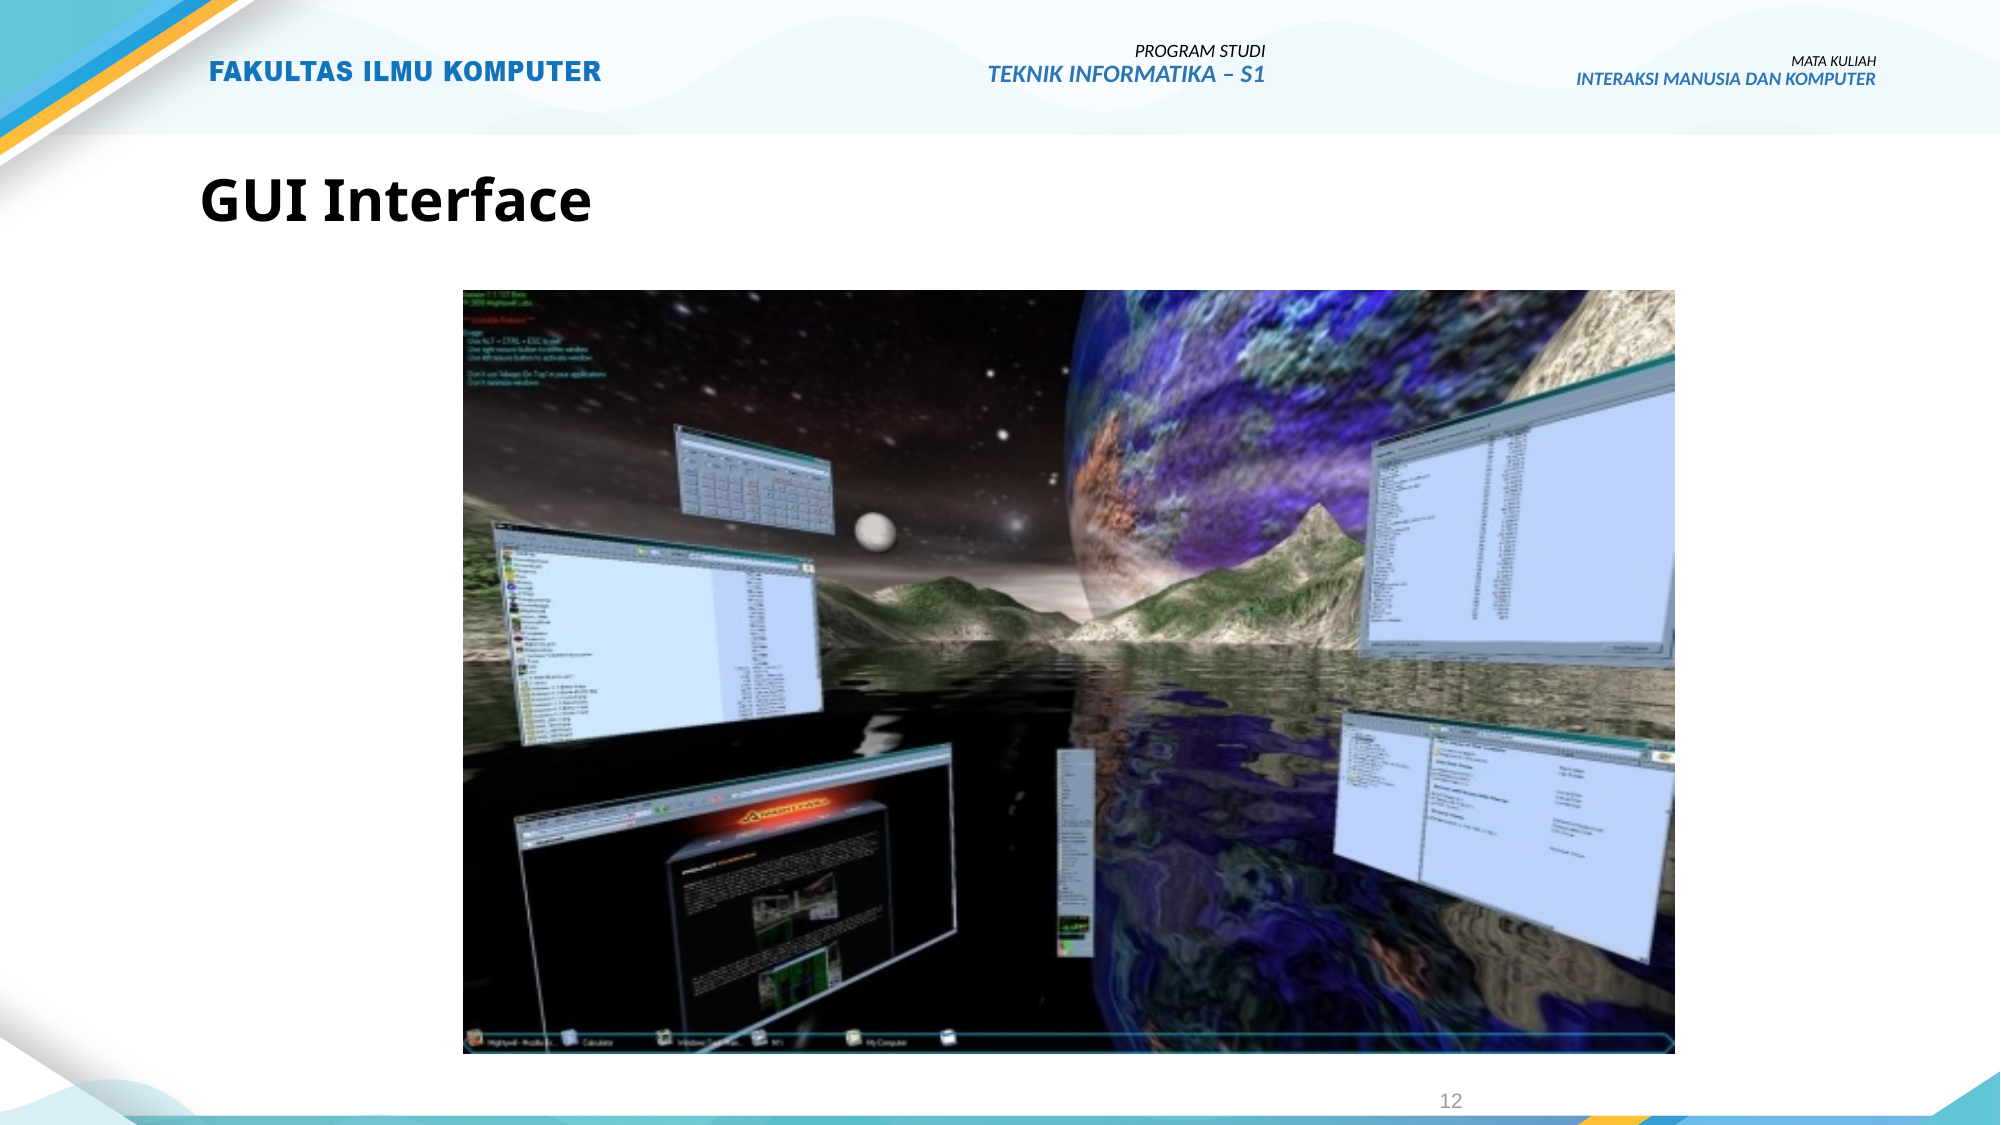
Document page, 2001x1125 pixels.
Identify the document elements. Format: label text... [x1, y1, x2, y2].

picture [0, 0, 2000, 1125]
text_box MATA KULIAH INTERAKSI MANUSIA DAN KOMPUTER [1560, 45, 1892, 118]
slide_number 12 [1337, 1054, 1463, 1114]
title GUI Interface [184, 136, 1784, 269]
text_box PROGRAM STUDI TEKNIK INFORMATIKA – S1 [904, 33, 1281, 118]
